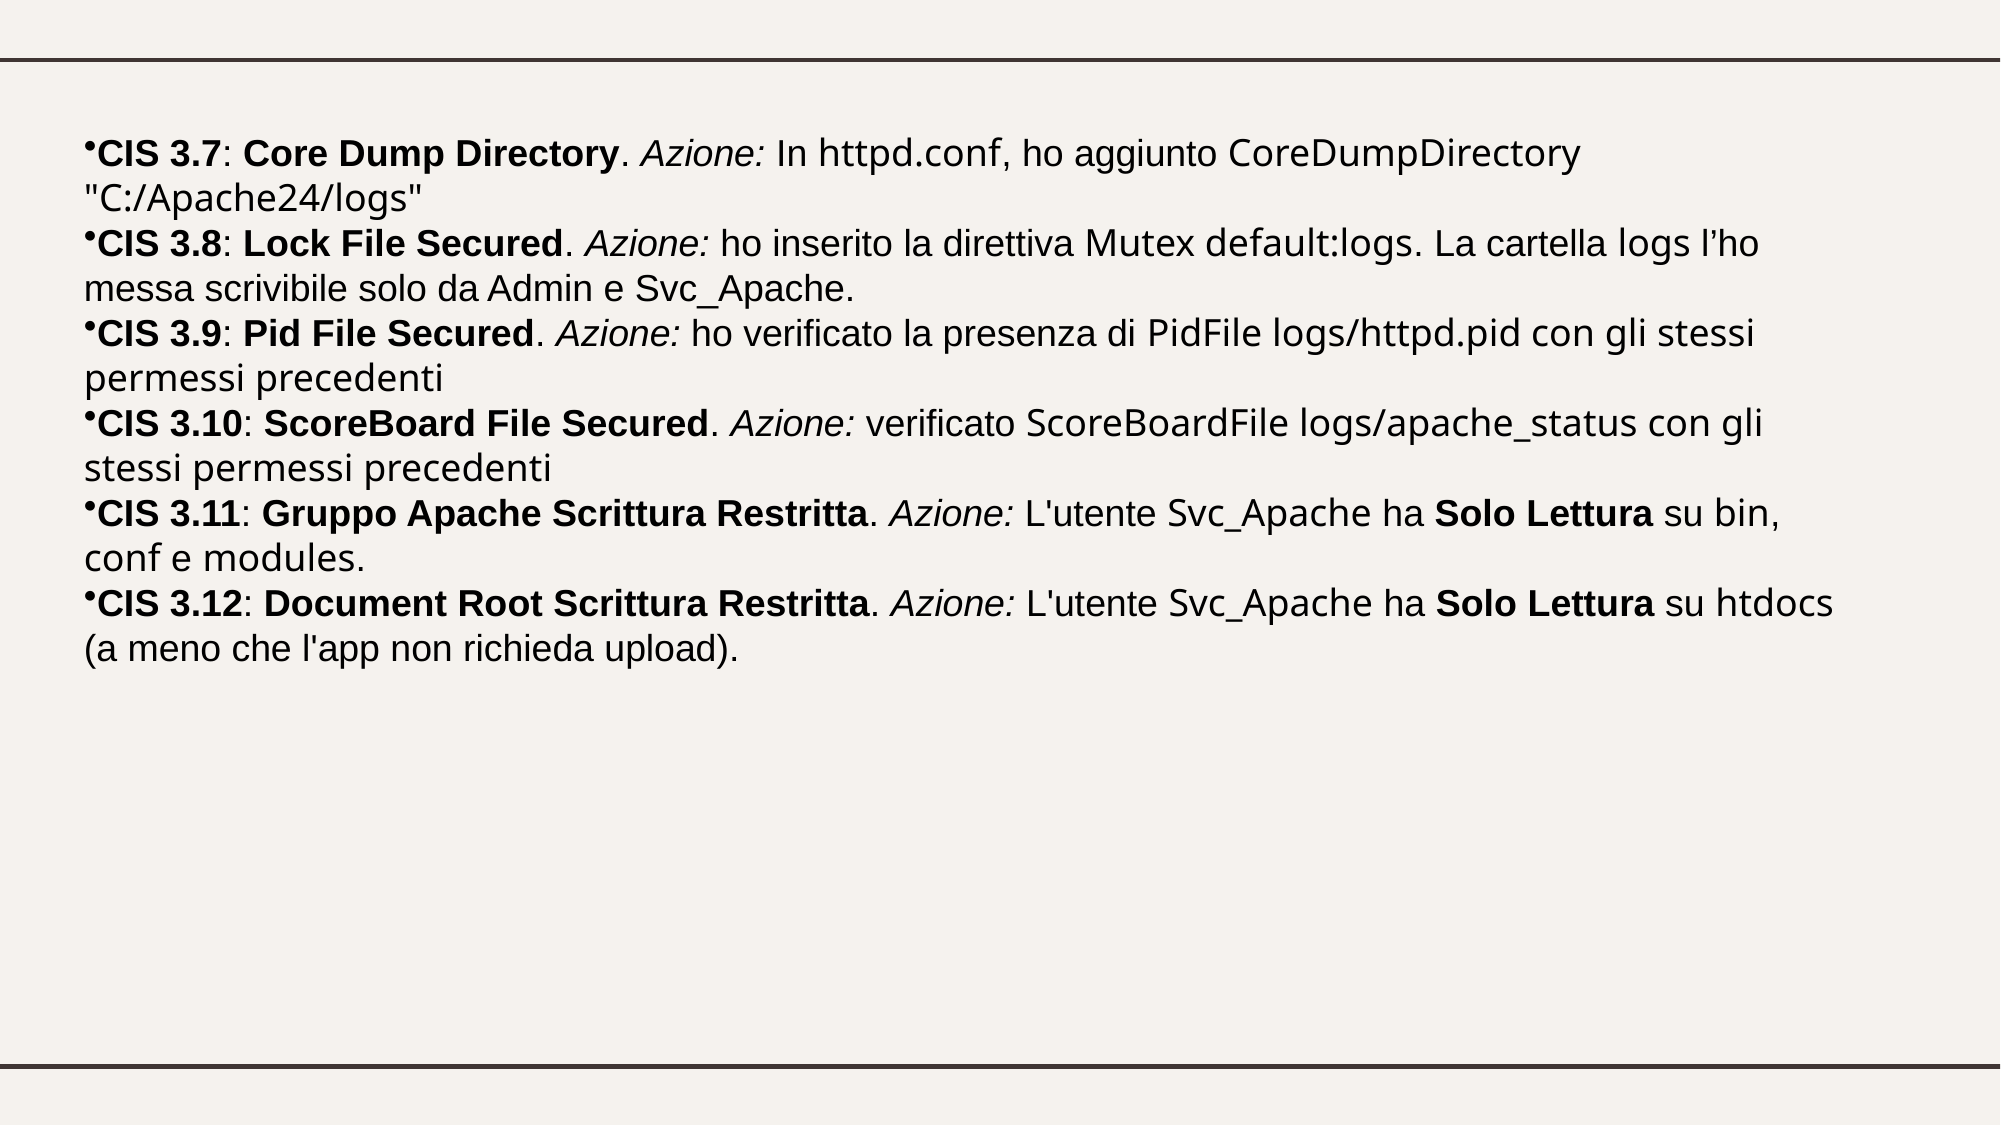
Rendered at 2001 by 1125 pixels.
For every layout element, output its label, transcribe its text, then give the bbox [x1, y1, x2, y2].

text_box CIS 3.7: Core Dump Directory. Azione: In httpd.conf, ho aggiunto CoreDumpDirectory "C:/Apache24/logs" CIS 3.8: Lock File Secured. Azione: ho inserito la direttiva Mutex default:logs. La cartella logs l’ho messa scrivibile solo da Admin e Svc_Apache. CIS 3.9: Pid File Secured. Azione: ho verificato la presenza di PidFile logs/httpd.pid con gli stessi permessi precedenti CIS 3.10: ScoreBoard File Secured. Azione: verificato ScoreBoardFile logs/apache_status con gli stessi permessi precedenti CIS 3.11: Gruppo Apache Scrittura Restritta. Azione: L'utente Svc_Apache ha Solo Lettura su bin, conf e modules. CIS 3.12: Document Root Scrittura Restritta. Azione: L'utente Svc_Apache ha Solo Lettura su htdocs (a meno che l'app non richieda upload). [68, 121, 1871, 677]
